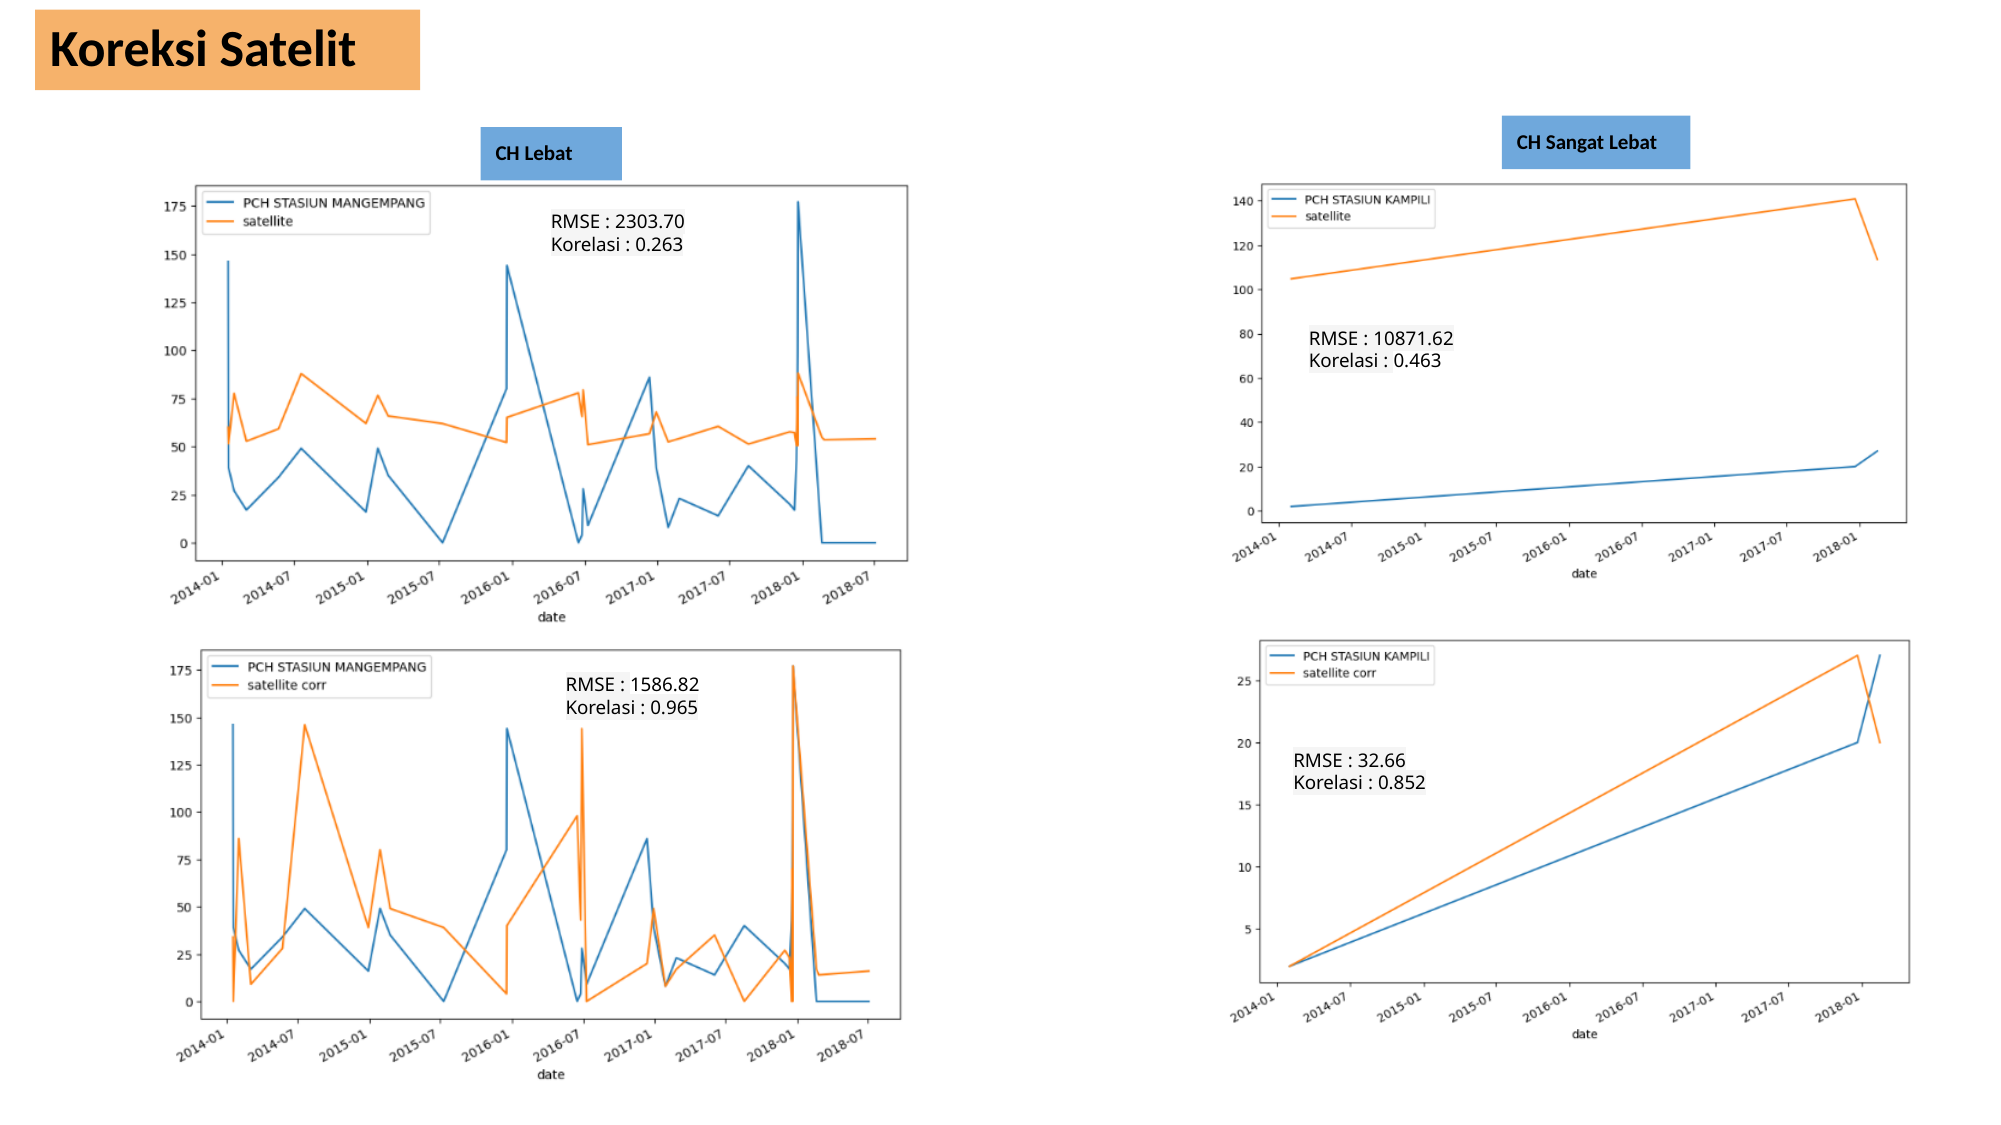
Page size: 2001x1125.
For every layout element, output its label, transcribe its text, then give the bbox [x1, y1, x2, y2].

title CH Lebat [480, 127, 622, 167]
title Koreksi Satelit [35, 9, 421, 91]
title CH Sangat Lebat [1501, 115, 1691, 167]
picture [156, 636, 926, 1092]
picture [146, 168, 936, 624]
picture [1219, 168, 1918, 583]
picture [1219, 622, 1932, 1047]
